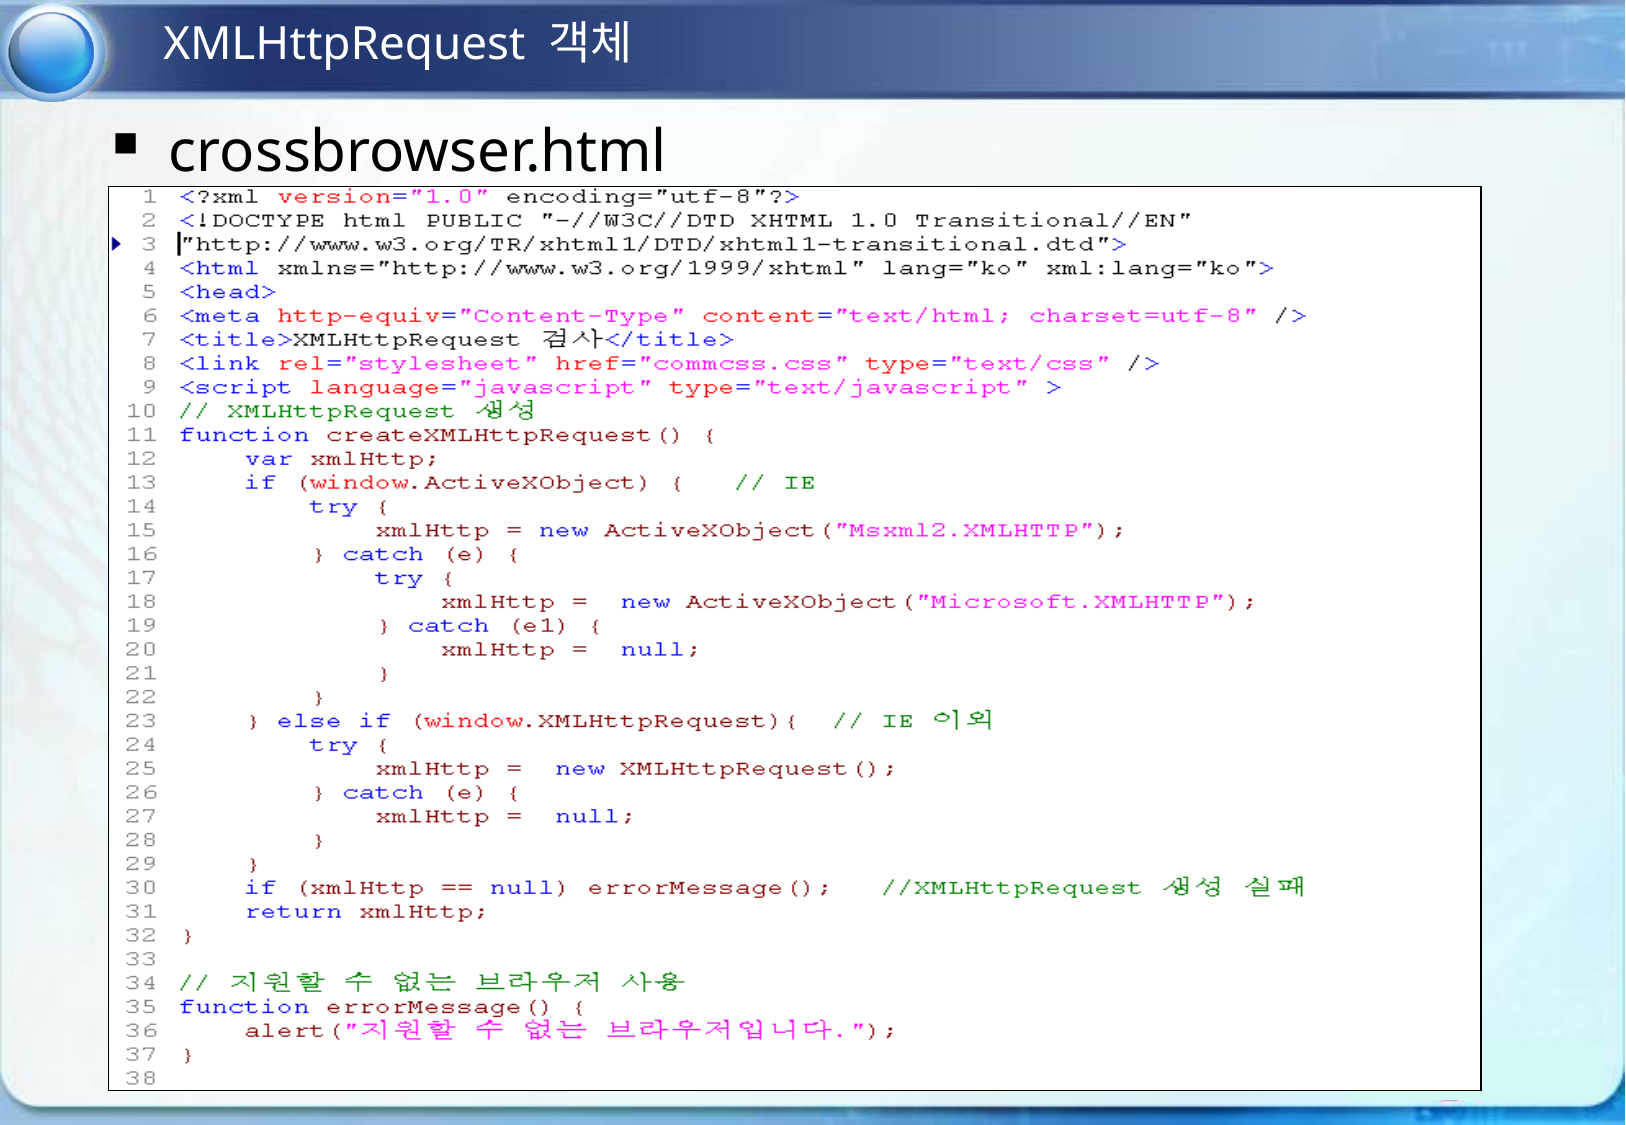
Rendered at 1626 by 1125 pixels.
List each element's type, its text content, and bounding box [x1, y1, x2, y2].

text_box XMLHttpRequest 객체 [149, 7, 648, 76]
text_box crossbrowser.html [97, 105, 719, 191]
picture [0, 0, 1625, 1125]
